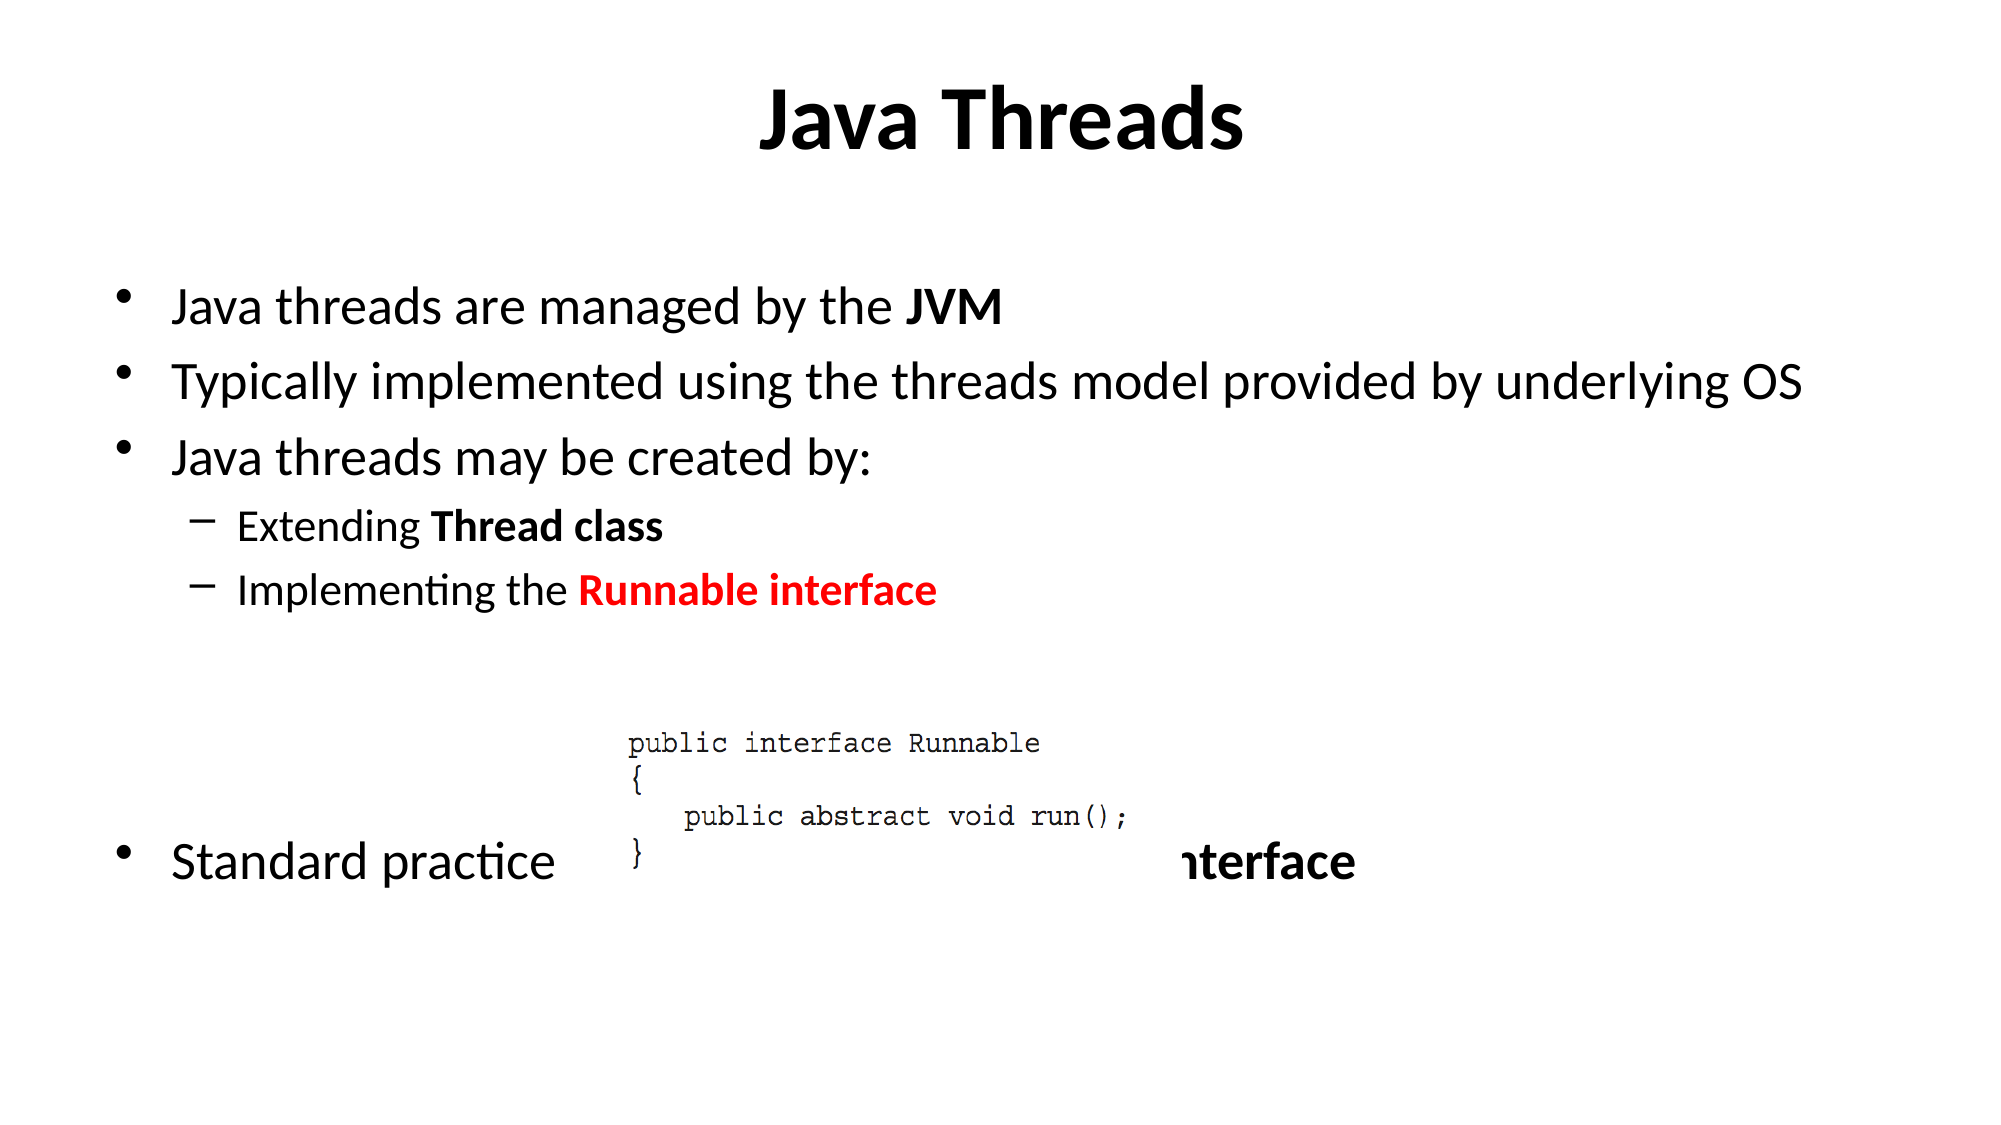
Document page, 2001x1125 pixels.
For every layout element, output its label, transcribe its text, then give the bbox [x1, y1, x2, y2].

list Java threads are managed by the JVM Typically implemented using the threads model provided by underlying OS Java threads may be created by: Extending Thread class Implementing the Runnable interface Standard practice is to implement Runnable interface [99, 262, 1901, 1006]
title Java Threads [102, 18, 1903, 207]
picture [562, 715, 1183, 902]
